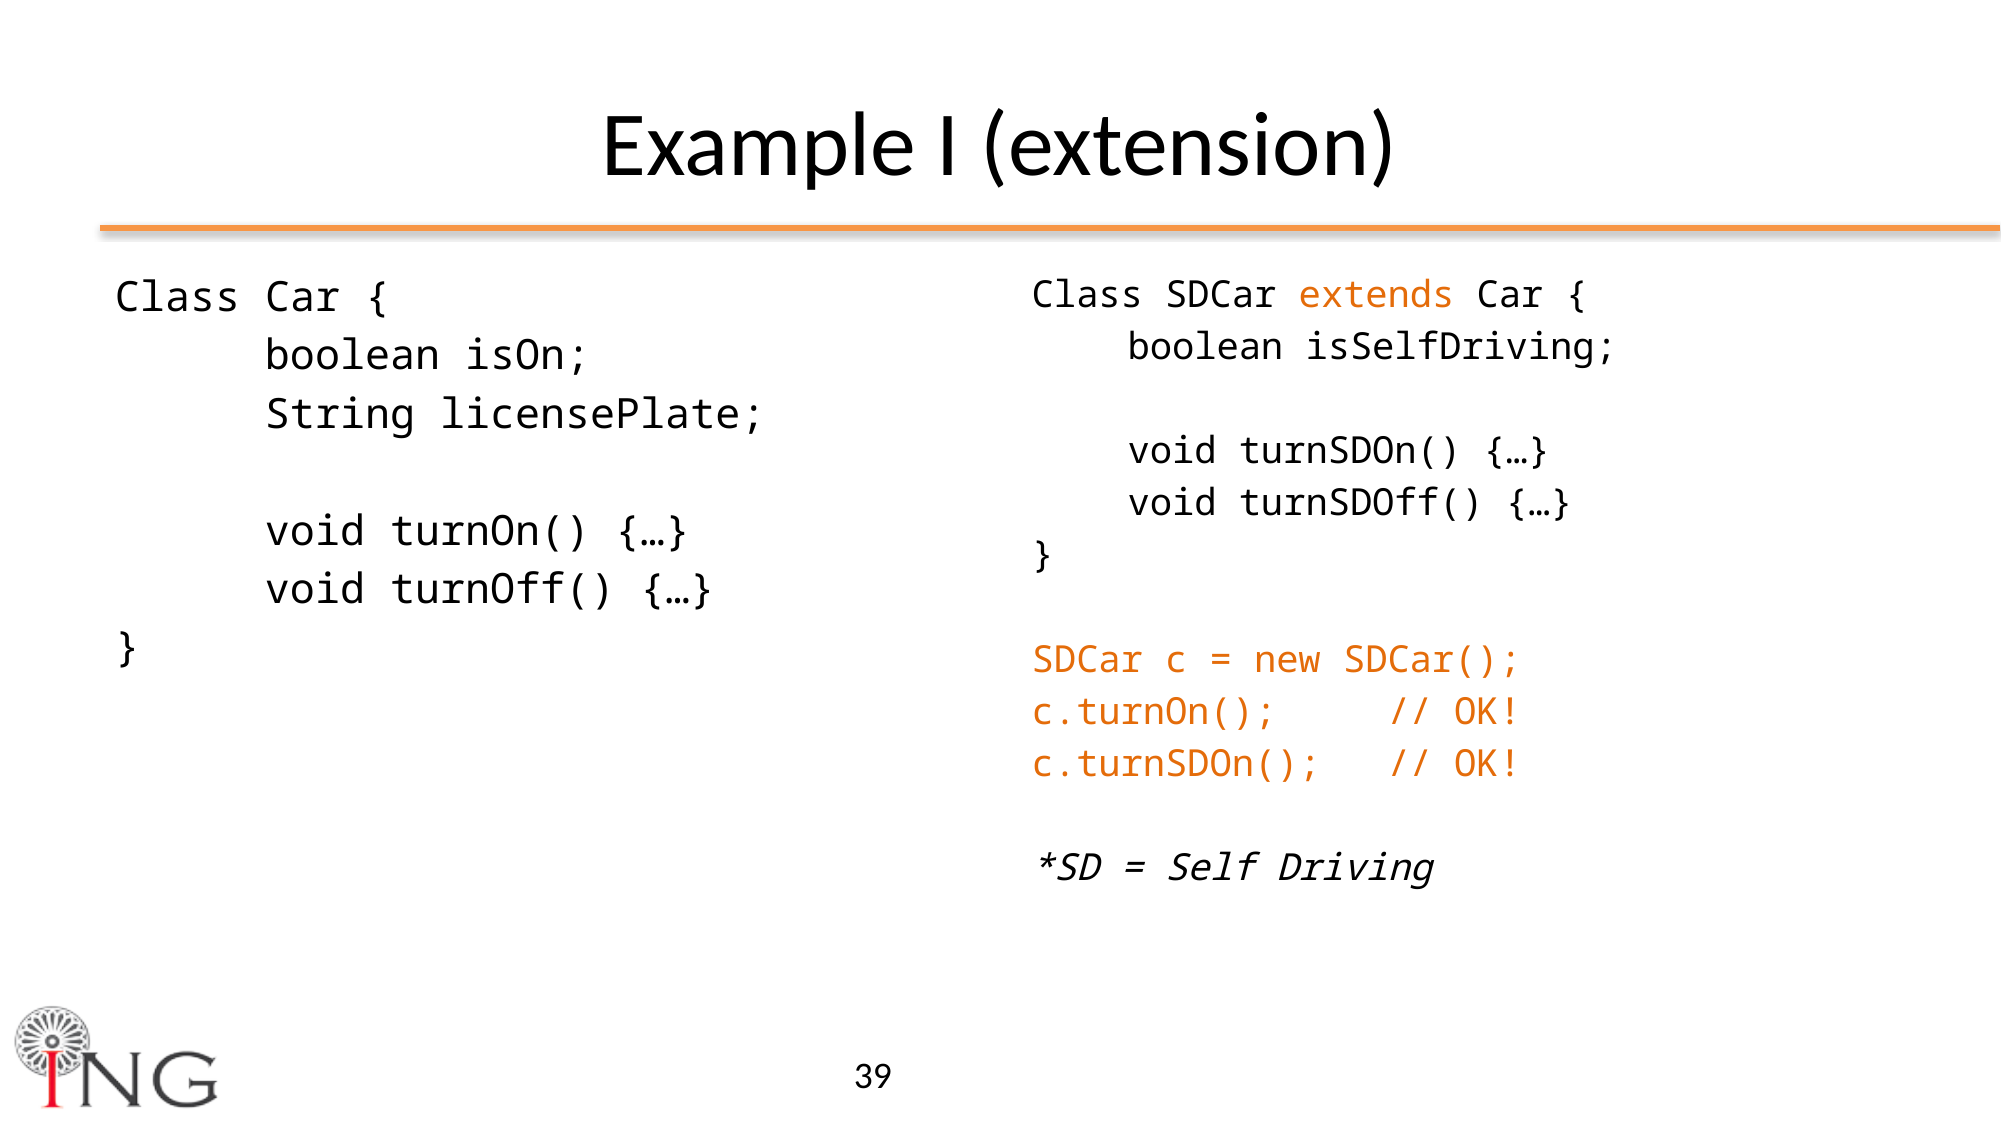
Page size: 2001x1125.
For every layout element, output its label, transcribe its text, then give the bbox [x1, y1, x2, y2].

title Example I (extension) [99, 45, 1900, 233]
slide_number 39 [839, 1043, 1900, 1104]
picture [0, 987, 244, 1125]
list Class Car { boolean isOn; String licensePlate; void turnOn() {…} void turnOff() {…} } [99, 262, 984, 1005]
list Class SDCar extends Car { boolean isSelfDriving; void turnSDOn() {…} void turnSDOff() {…} } SDCar c = new SDCar(); c.turnOn(); // OK! c.turnSDOn(); // OK! *SD = Self Driving [1016, 262, 1900, 1005]
